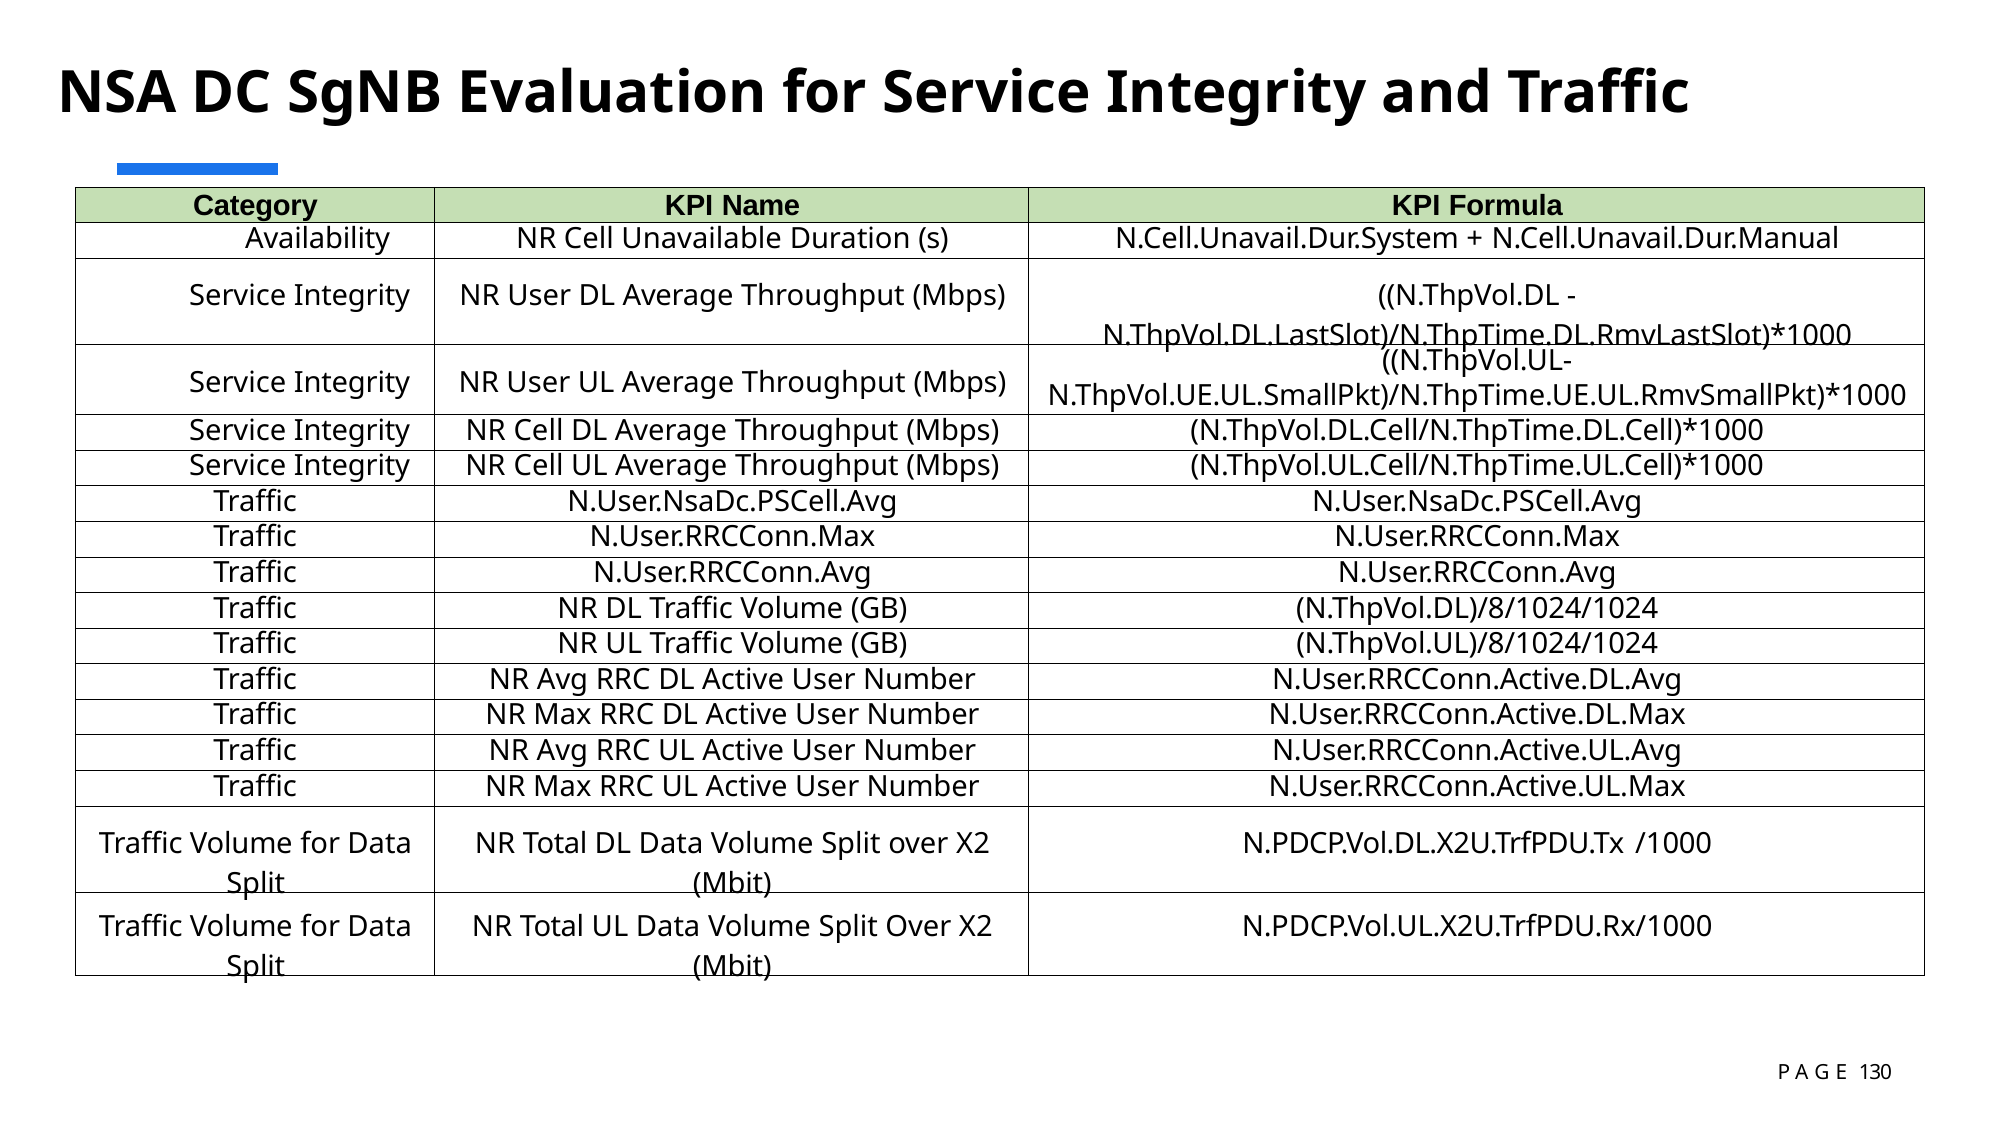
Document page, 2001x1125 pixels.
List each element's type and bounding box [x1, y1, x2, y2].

table_cell [76, 664, 434, 699]
table_cell [435, 735, 1028, 770]
table_cell [1029, 893, 1924, 975]
table_cell [76, 415, 434, 450]
table_cell [76, 771, 434, 806]
table_cell [435, 593, 1028, 628]
table_cell [76, 593, 434, 628]
table_cell [76, 893, 434, 975]
table_cell [76, 486, 434, 521]
table_cell [1029, 700, 1924, 734]
table_cell [1029, 629, 1924, 663]
table_cell [1029, 593, 1924, 628]
table_cell [1029, 664, 1924, 699]
table_header [76, 188, 434, 222]
table_cell [435, 451, 1028, 485]
table_cell [76, 700, 434, 734]
table_cell [435, 522, 1028, 557]
table_cell [435, 558, 1028, 592]
table_cell [76, 451, 434, 485]
table_cell [76, 522, 434, 557]
table_cell [1029, 451, 1924, 485]
table_header [1029, 188, 1924, 222]
table_cell [76, 345, 434, 414]
table_cell [435, 486, 1028, 521]
table_cell [435, 893, 1028, 975]
table_cell [1029, 486, 1924, 521]
table_cell [76, 223, 434, 258]
table_cell [76, 735, 434, 770]
table_cell [435, 664, 1028, 699]
table_cell [1029, 223, 1924, 258]
table_cell [1029, 259, 1924, 344]
table_cell [76, 558, 434, 592]
table_cell [435, 629, 1028, 663]
table_cell [1029, 522, 1924, 557]
table_cell [76, 629, 434, 663]
table_header [435, 188, 1028, 222]
slide_number [1773, 976, 1892, 1125]
table_cell [435, 345, 1028, 414]
table_cell [435, 700, 1028, 734]
table_cell [435, 259, 1028, 344]
table_cell [435, 415, 1028, 450]
table_cell [1029, 771, 1924, 806]
table_cell [1029, 558, 1924, 592]
table_cell [1029, 415, 1924, 450]
table_cell [76, 807, 434, 892]
table_cell [435, 771, 1028, 806]
table_cell [435, 807, 1028, 892]
title [55, 0, 1855, 183]
table_cell [76, 259, 434, 344]
table_cell [1029, 807, 1924, 892]
table_cell [1029, 345, 1924, 414]
table_cell [1029, 735, 1924, 770]
table_cell [435, 223, 1028, 258]
